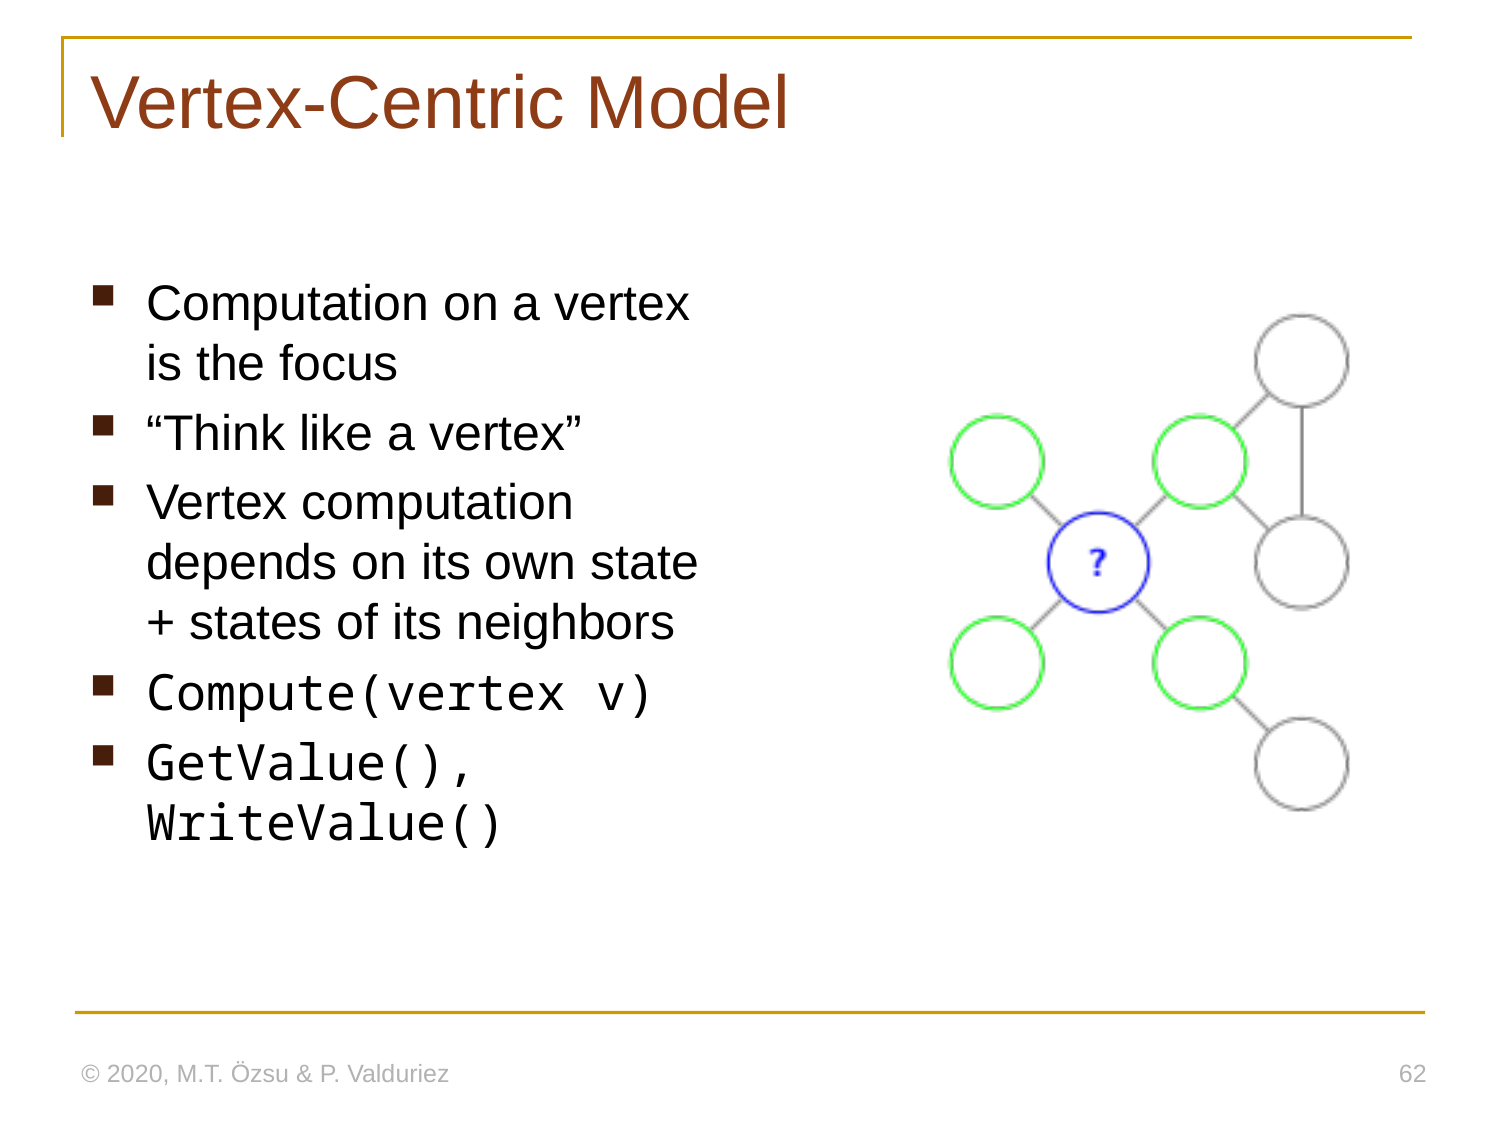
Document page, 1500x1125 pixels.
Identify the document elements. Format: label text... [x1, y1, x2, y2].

footer © 2020, M.T. Özsu & P. Valduriez [66, 1042, 573, 1103]
picture [926, 286, 1377, 839]
list Computation on a vertex is the focus “Think like a vertex” Vertex computation depends on its own state + states of its neighbors Compute(vertex v) GetValue(), WriteValue() [74, 262, 738, 1006]
slide_number 62 [1104, 1042, 1442, 1103]
title Vertex-Centric Model [74, 45, 1426, 233]
